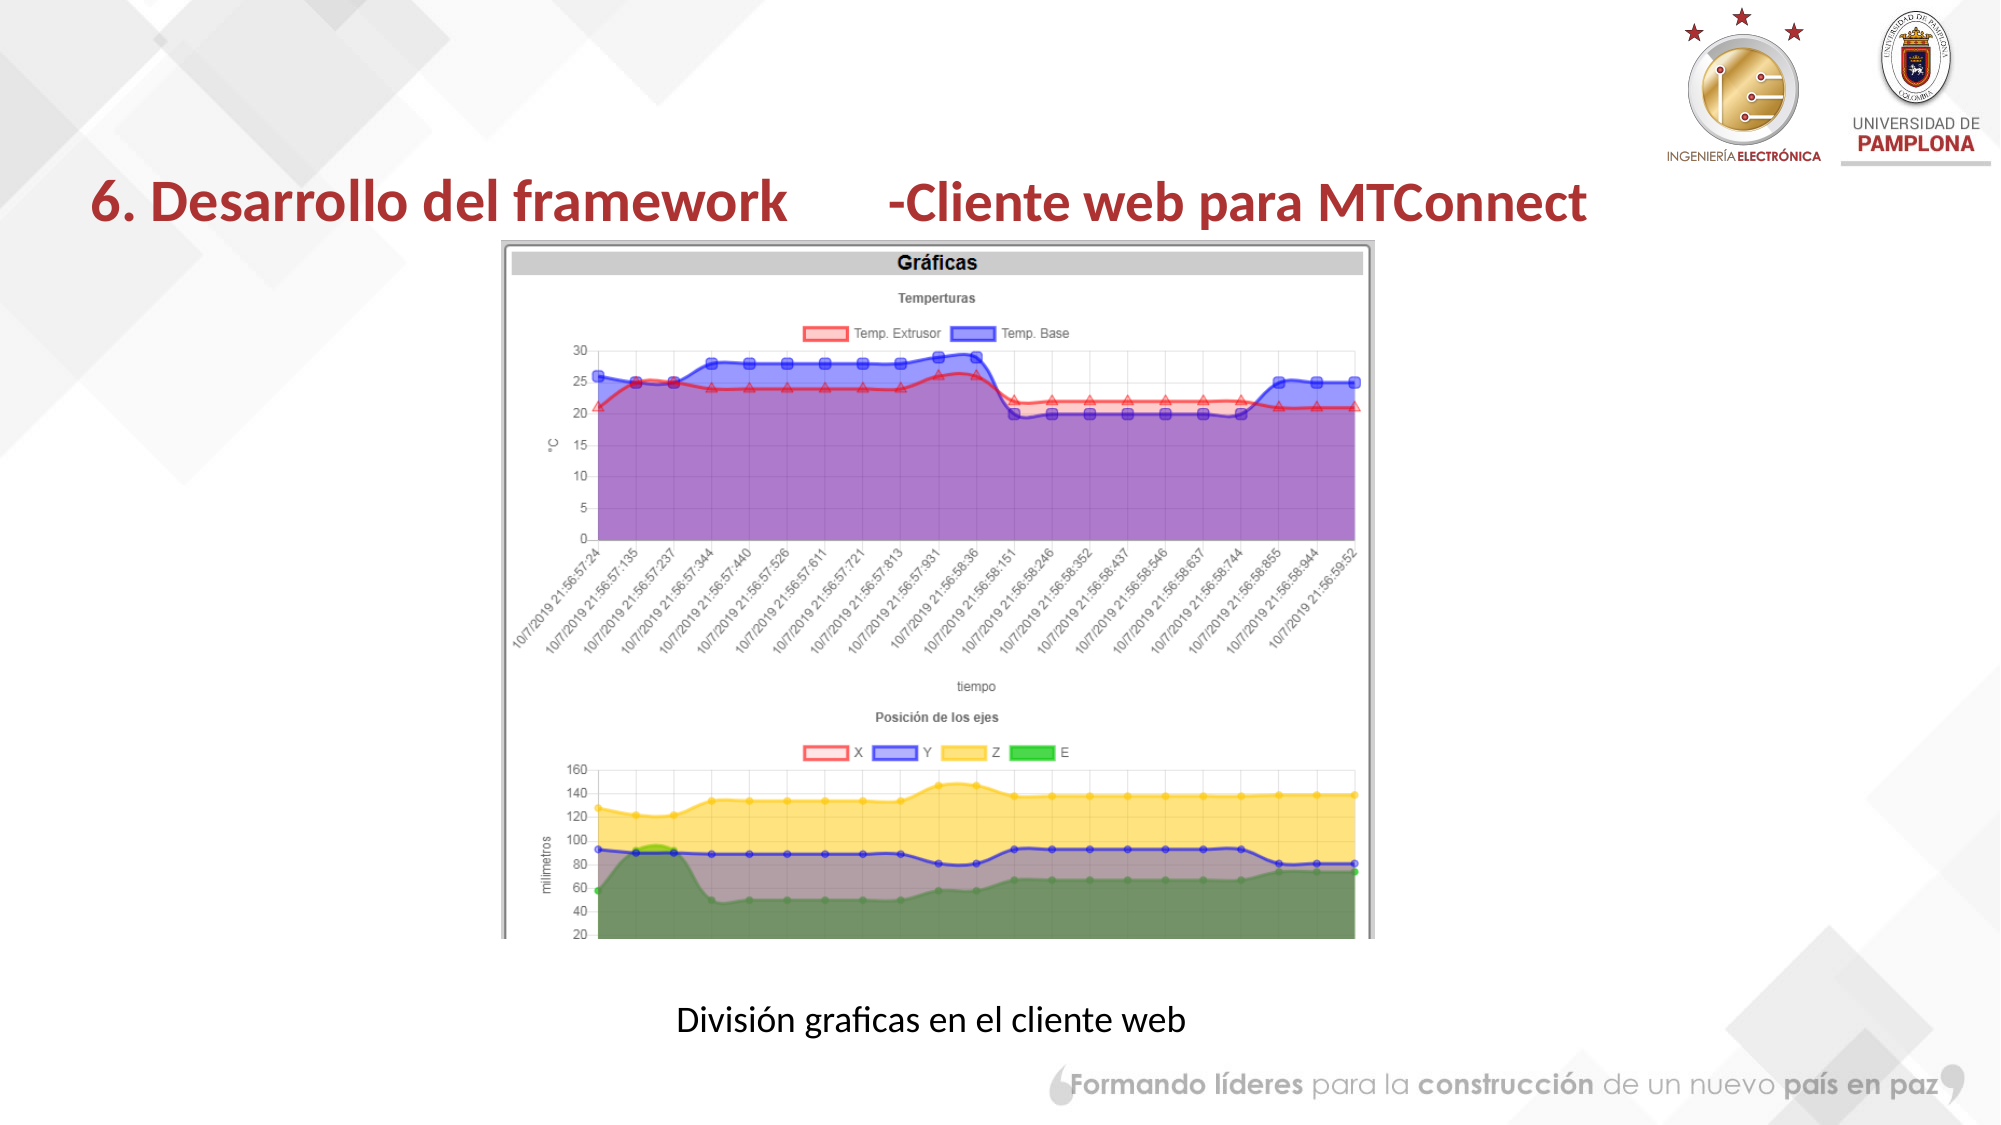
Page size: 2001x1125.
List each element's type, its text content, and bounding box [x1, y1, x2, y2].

picture [0, 0, 2000, 1125]
text_box División graficas en el cliente web [661, 987, 1202, 1048]
title 6. Desarrollo del framework -Cliente web para MTConnect [75, 130, 1801, 242]
